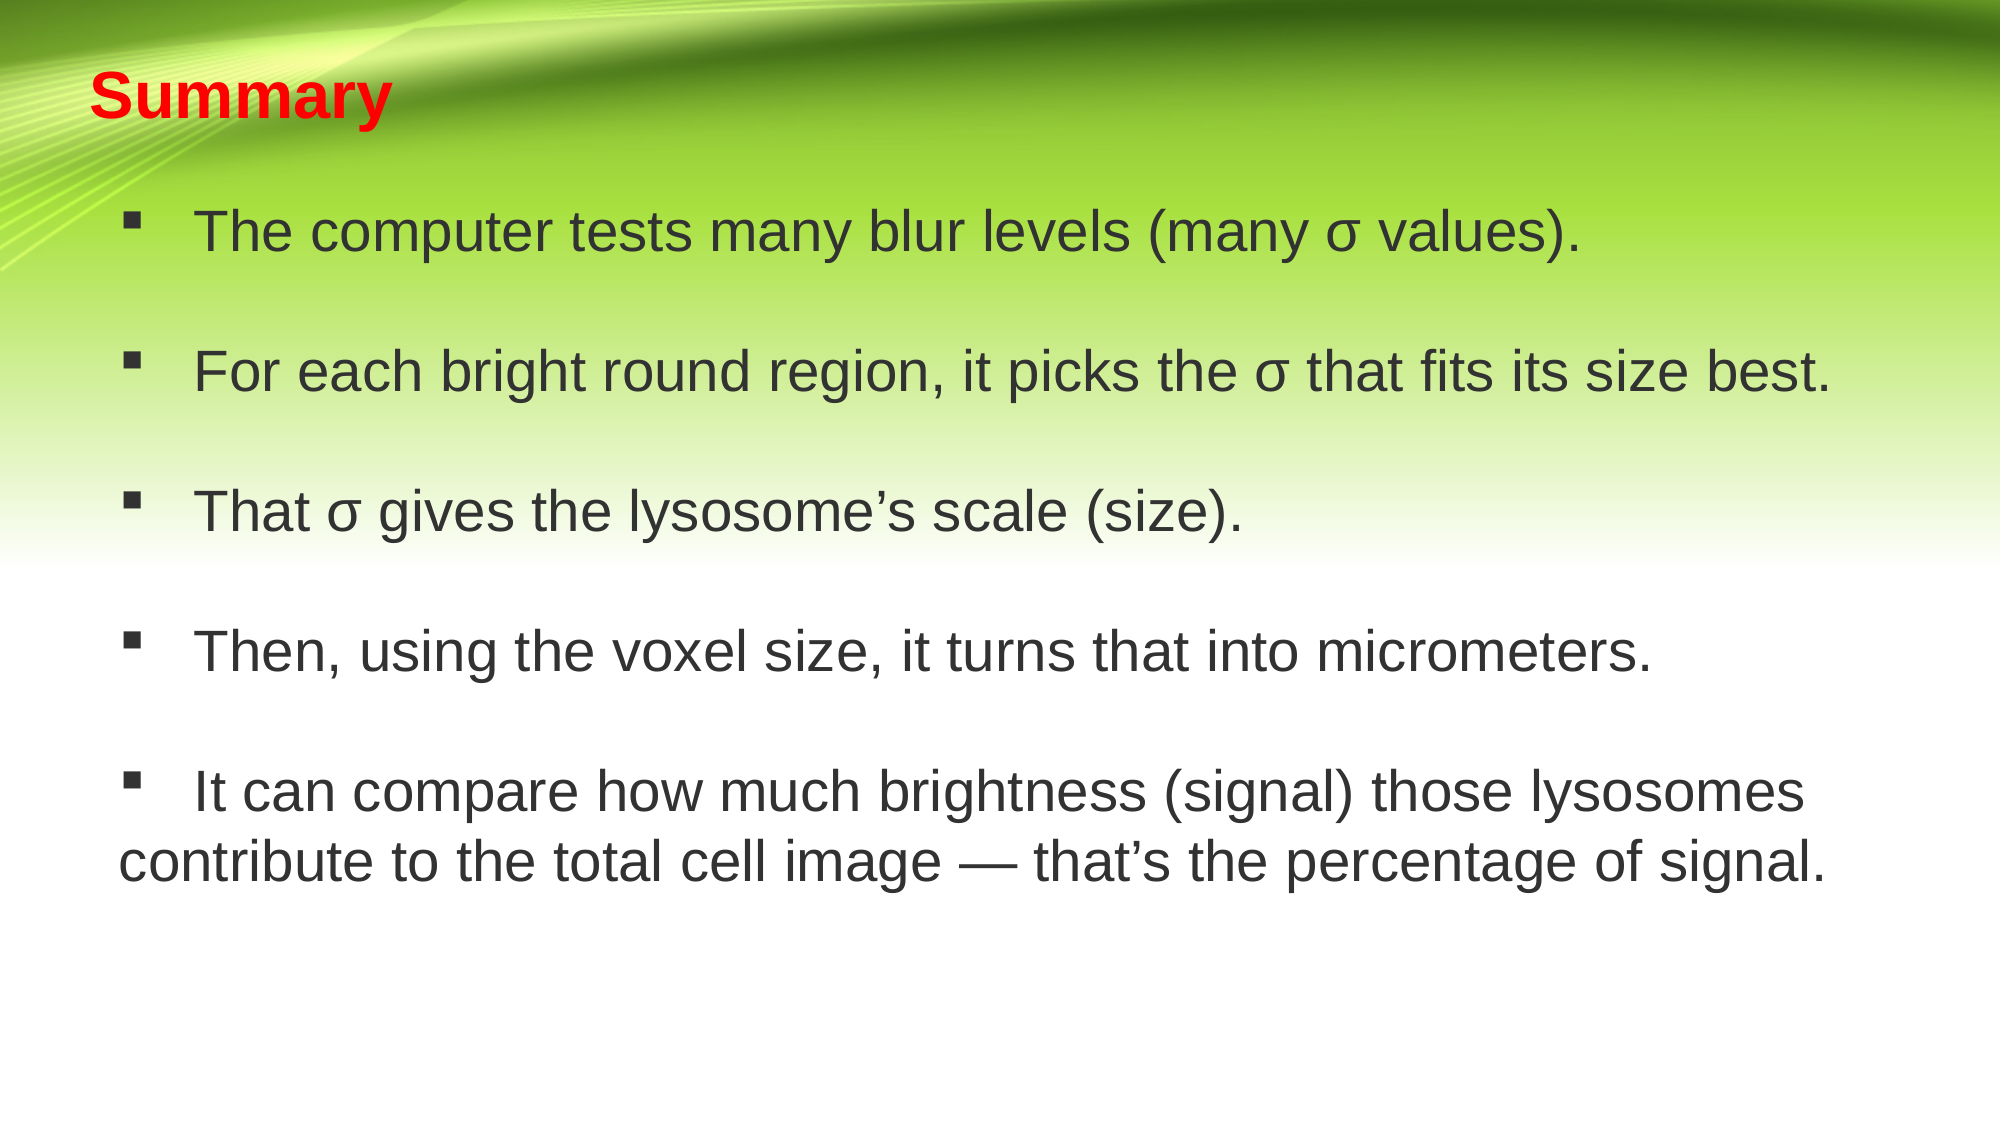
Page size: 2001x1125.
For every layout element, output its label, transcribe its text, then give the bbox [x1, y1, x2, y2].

text_box Summary [75, 44, 409, 140]
text_box The computer tests many blur levels (many σ values). For each bright round region, it picks the σ that fits its size best. That σ gives the lysosome’s scale (size). Then, using the voxel size, it turns that into micrometers. It can compare how much brightness (signal) those lysosomes contribute to the total cell image — that’s the percentage of signal. [104, 140, 1851, 971]
picture [0, 0, 2000, 1125]
